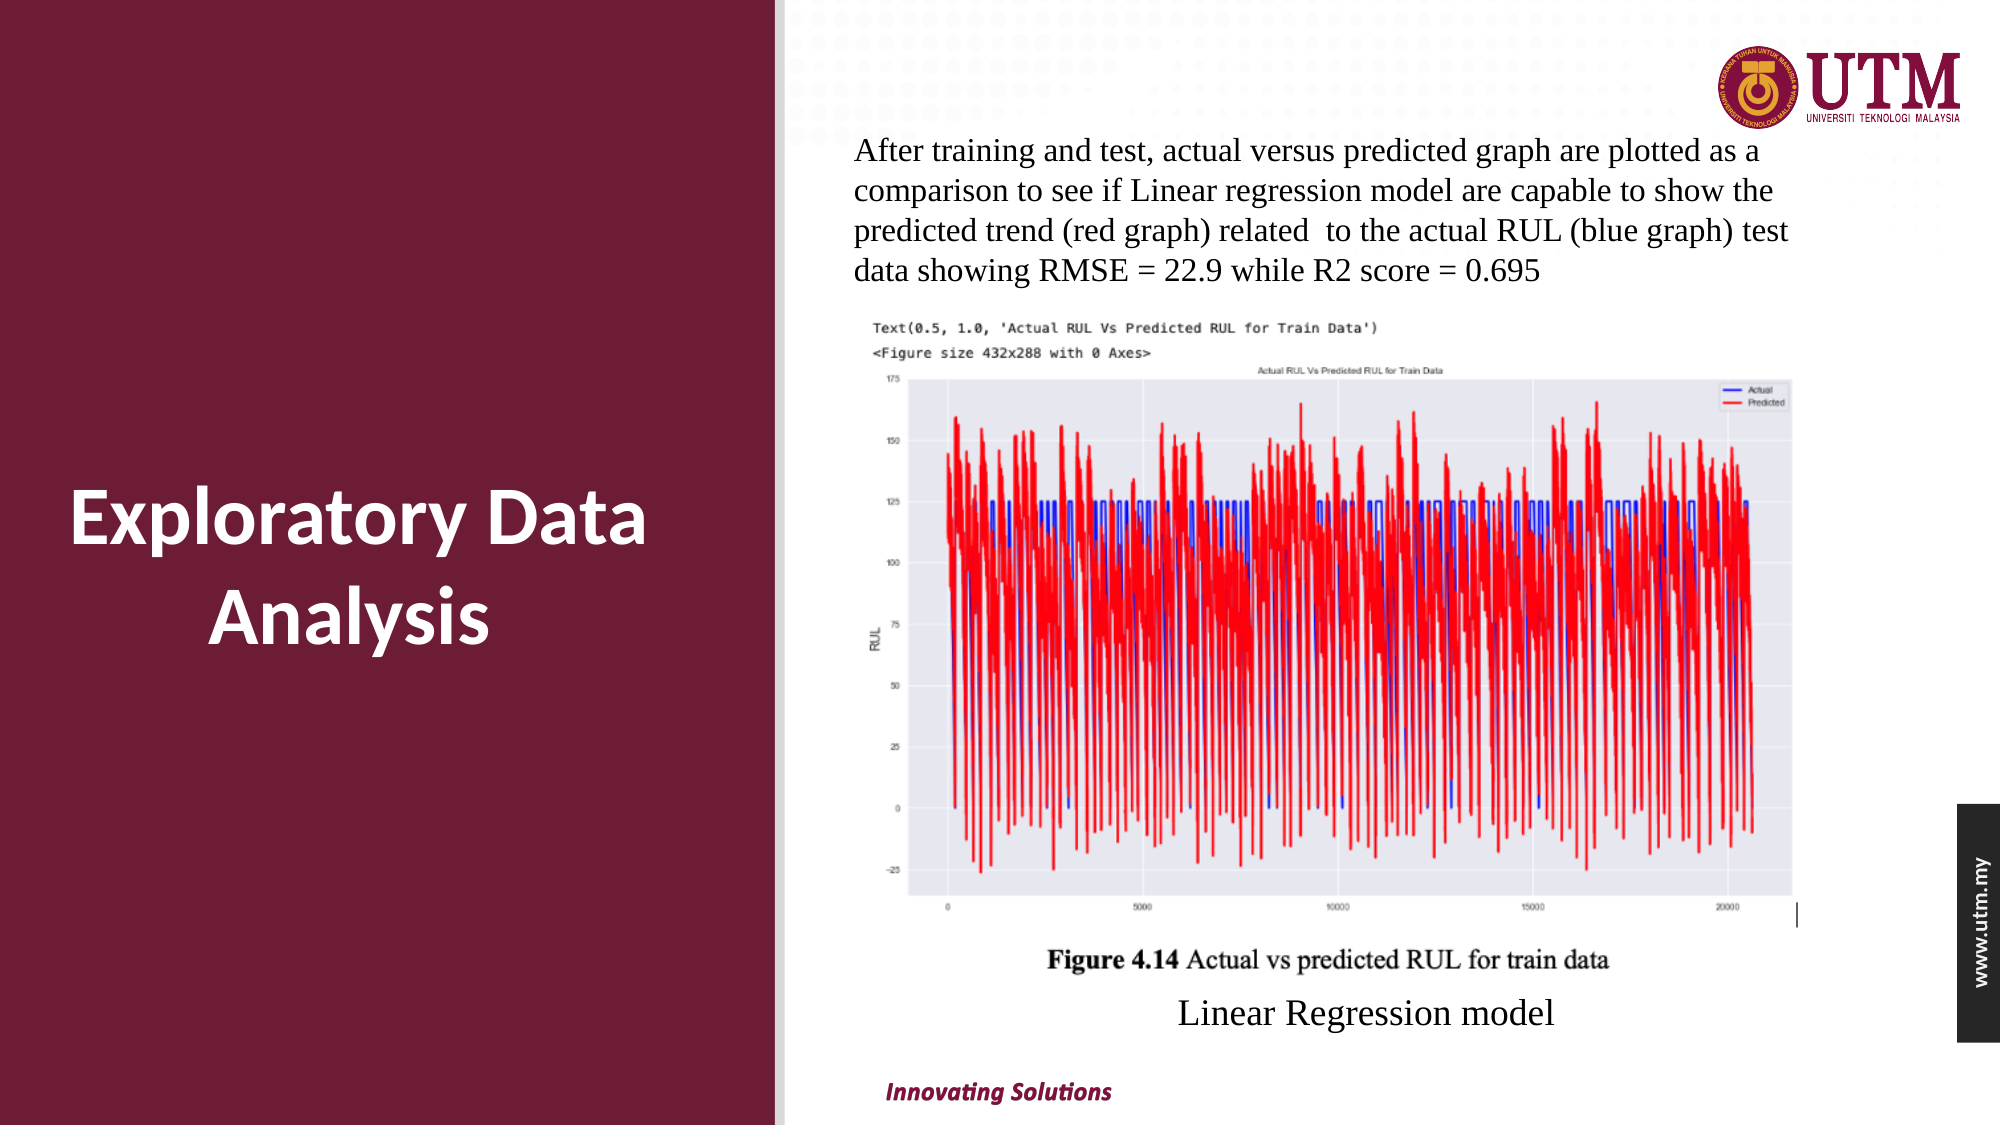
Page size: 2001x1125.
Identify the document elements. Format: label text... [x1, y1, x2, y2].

text_box After training and test, actual versus predicted graph are plotted as a comparison to see if Linear regression model are capable to show the predicted trend (red graph) related to the actual RUL (blue graph) test data showing RMSE = 22.9 while R2 score = 0.695 [838, 120, 1846, 296]
text_box Linear Regression model [862, 980, 1871, 1041]
picture [785, 0, 1960, 301]
picture [838, 1081, 1159, 1106]
picture [857, 317, 1827, 979]
text_box Exploratory Data Analysis [0, 453, 718, 669]
